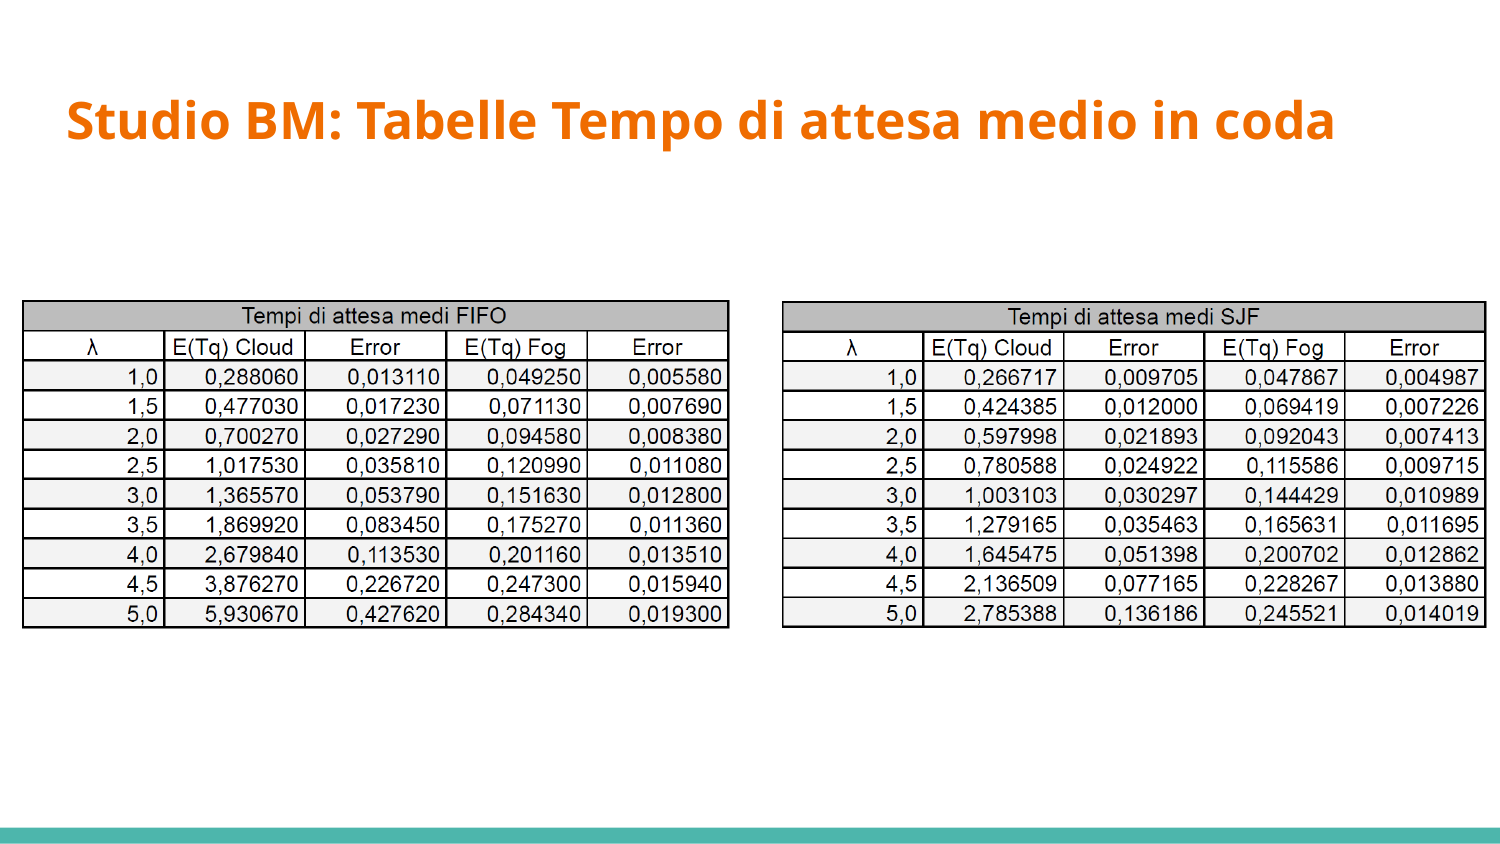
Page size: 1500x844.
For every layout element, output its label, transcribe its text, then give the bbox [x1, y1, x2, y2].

picture [20, 297, 730, 629]
title Studio BM: Tabelle Tempo di attesa medio in coda [51, 72, 1449, 189]
picture [779, 297, 1488, 629]
